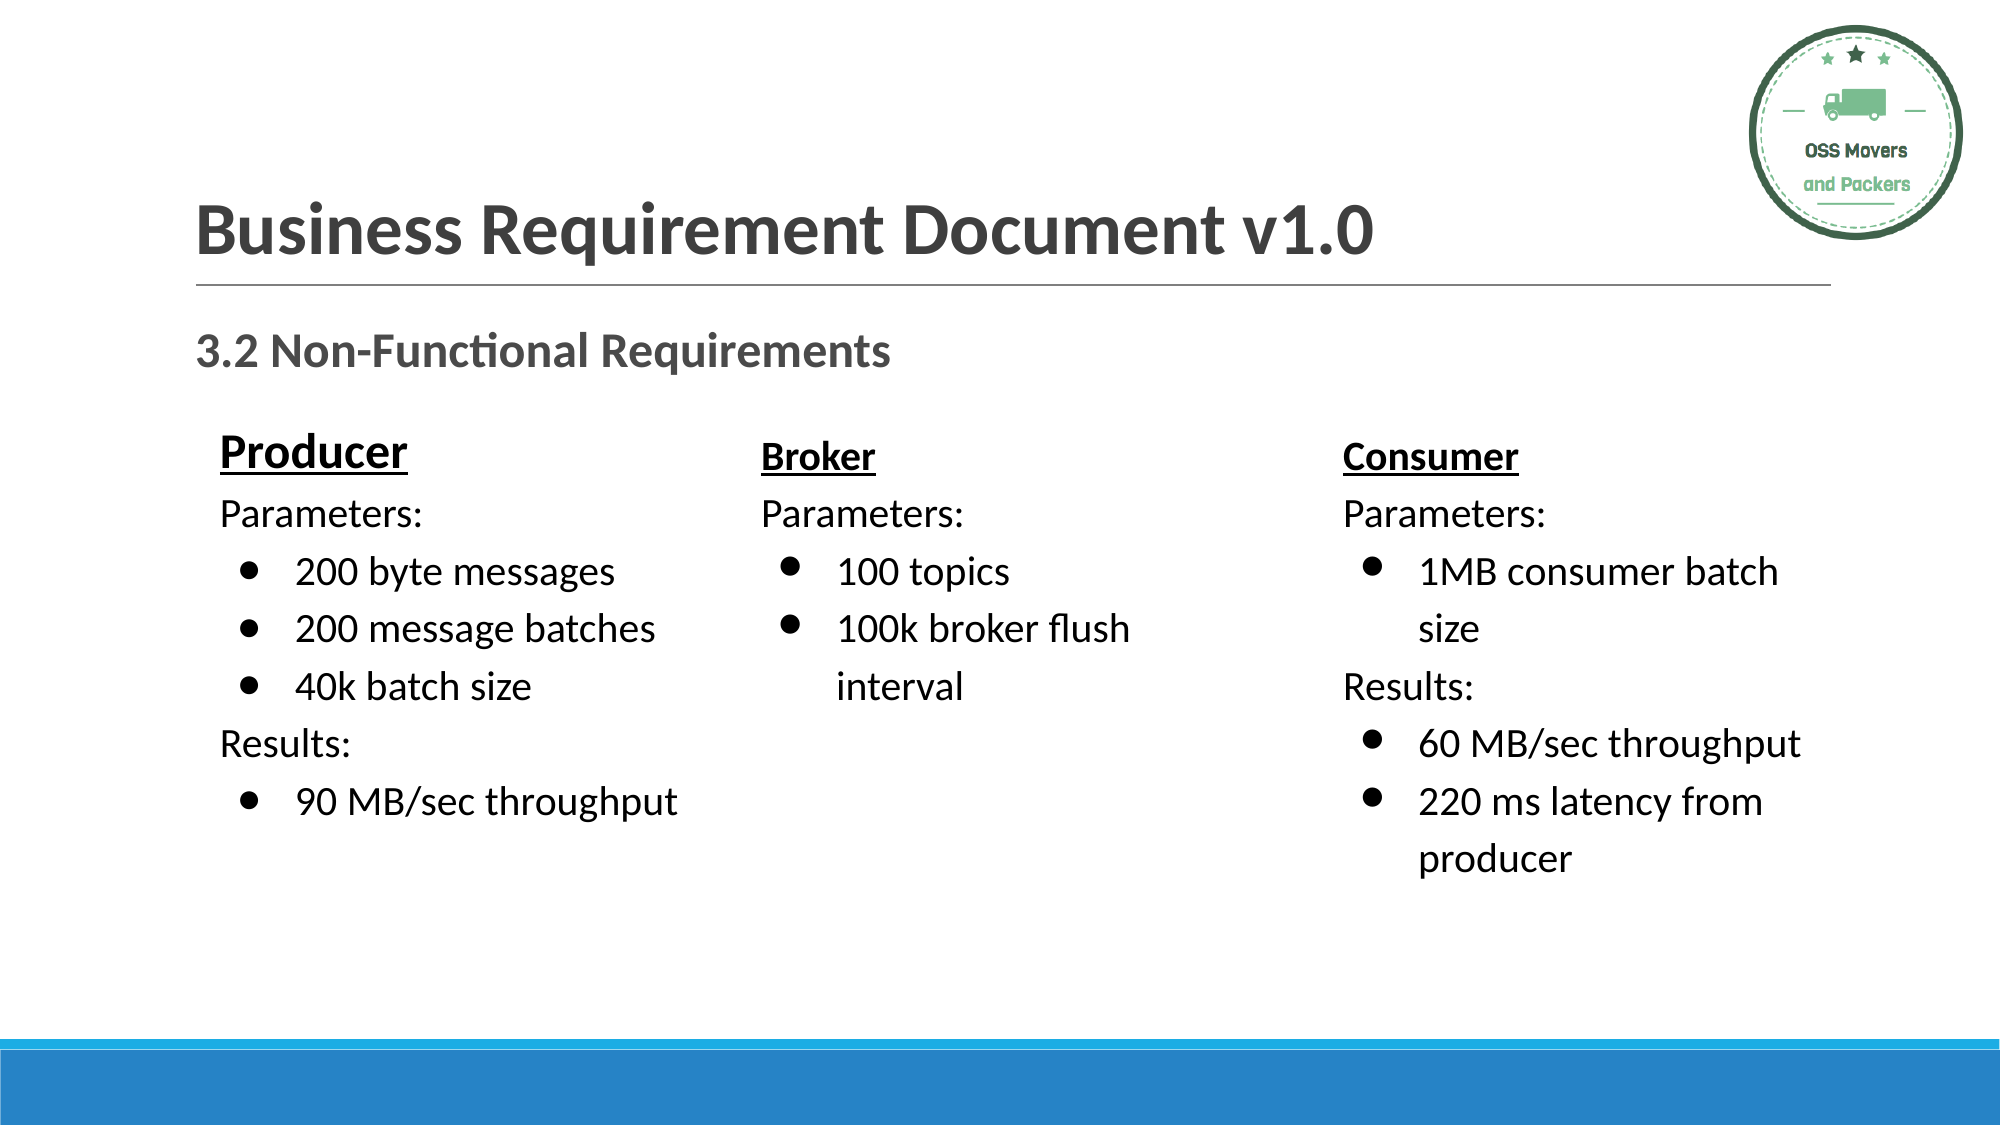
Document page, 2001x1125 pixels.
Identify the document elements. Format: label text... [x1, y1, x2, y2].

list Producer Parameters: 200 byte messages 200 message batches 40k batch size Results: 90 MB/sec throughput [204, 403, 724, 988]
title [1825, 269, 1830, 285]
picture [1737, 20, 1975, 259]
list Consumer Parameters: 1MB consumer batch size Results: 60 MB/sec throughput 220 ms latency from producer [1328, 406, 1825, 991]
list 3.2 Non-Functional Requirements [180, 302, 1830, 963]
title [174, 47, 1825, 285]
list Broker Parameters: 100 topics 100k broker flush interval [745, 406, 1254, 991]
text_box [0, 1032, 2000, 1110]
